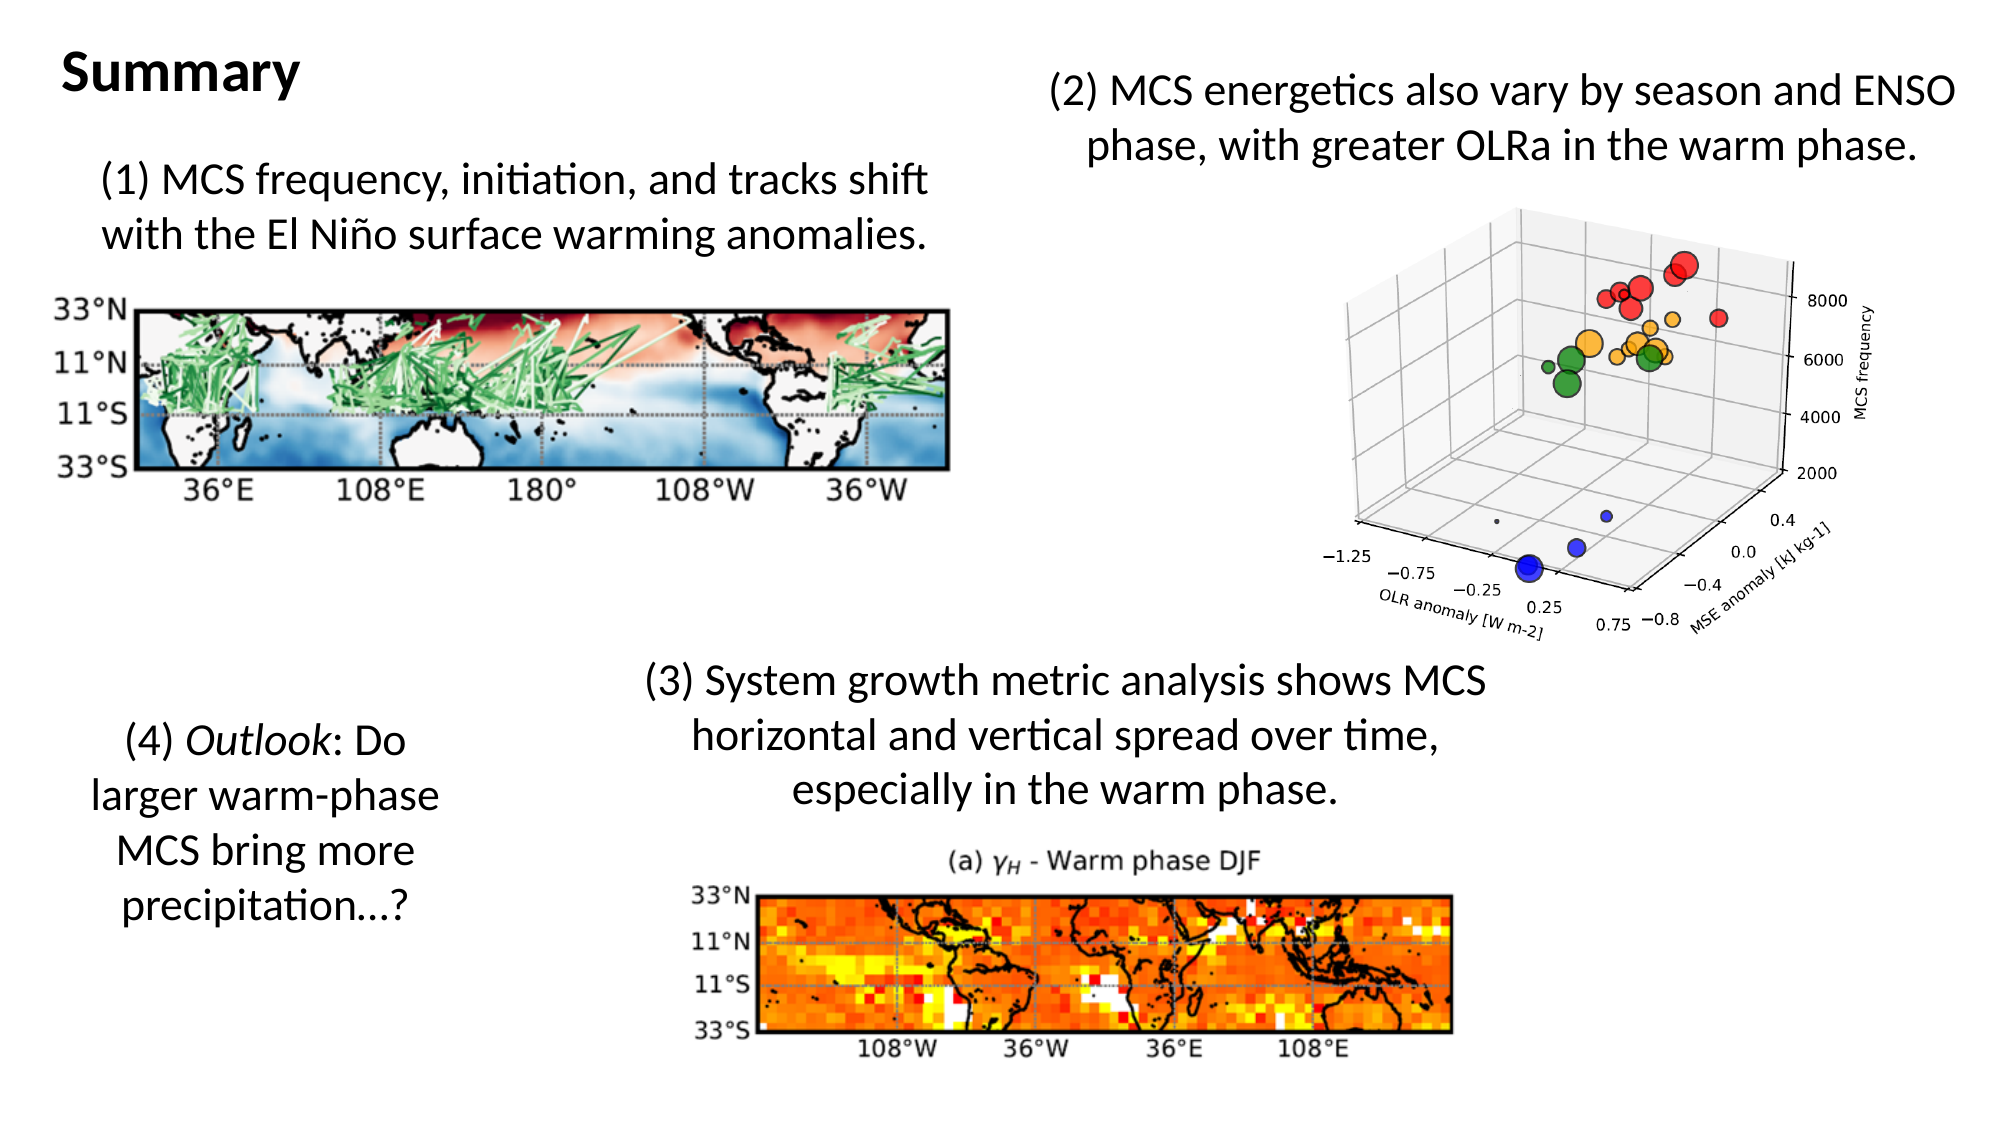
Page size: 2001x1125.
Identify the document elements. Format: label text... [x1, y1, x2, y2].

text_box (3) System growth metric analysis shows MCS horizontal and vertical spread over time, especially in the warm phase. [628, 641, 1503, 822]
text_box (2) MCS energetics also vary by season and ENSO phase, with greater OLRa in the warm phase. [1025, 52, 1979, 178]
picture [45, 285, 968, 530]
text_box (4) Outlook: Do larger warm-phase MCS bring more precipitation…? [61, 702, 470, 938]
picture [1300, 187, 1905, 662]
picture [673, 834, 1474, 1079]
text_box (1) MCS frequency, initiation, and tracks shift with the El Niño surface warming anomalies. [61, 141, 969, 266]
text_box Summary [47, 24, 317, 112]
